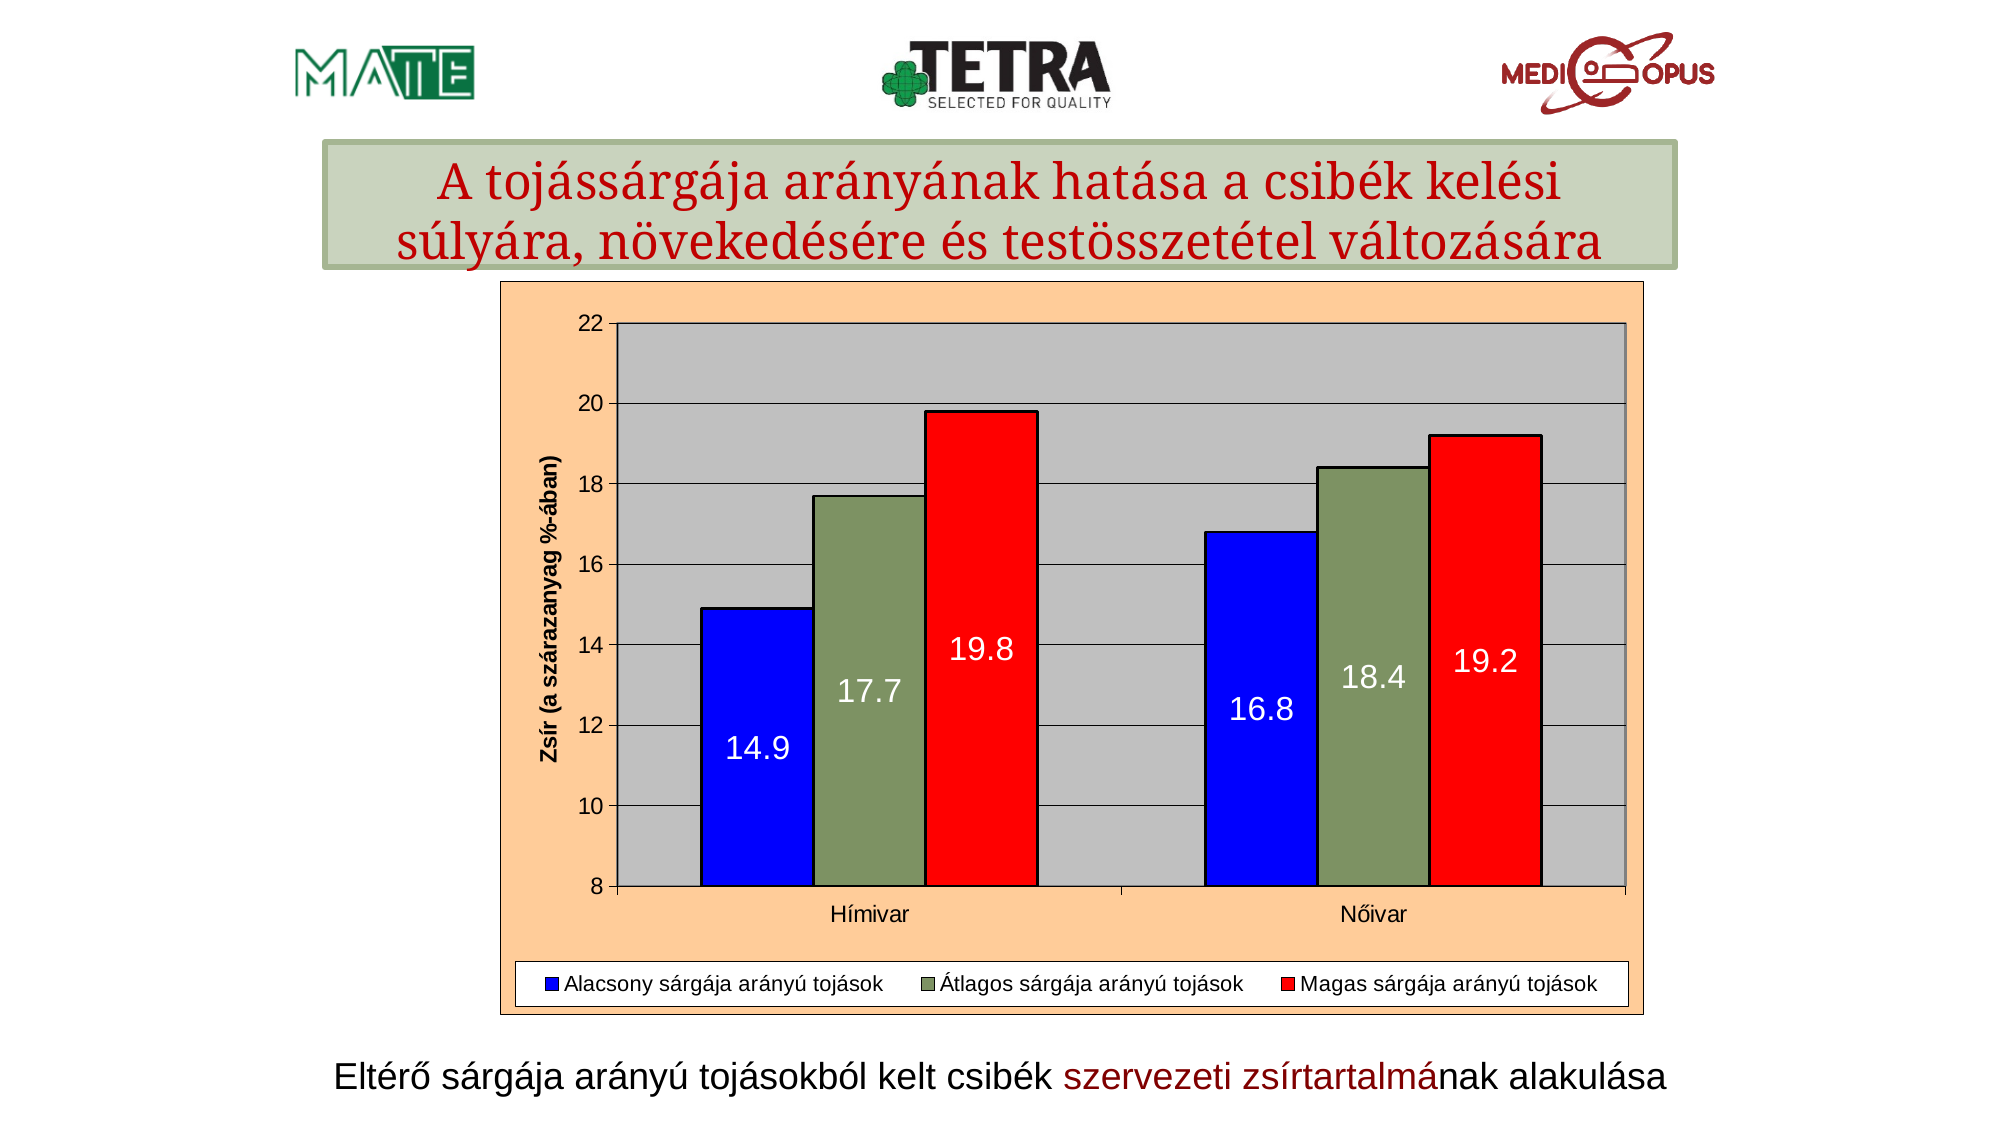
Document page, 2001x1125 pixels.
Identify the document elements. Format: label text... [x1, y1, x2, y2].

text_box Eltérő sárgája arányú tojásokból kelt csibék szervezeti zsírtartalmának alakulása [249, 1045, 1750, 1105]
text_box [281, 27, 1720, 119]
text_box A tojássárgája arányának hatása a csibék kelési súlyára, növekedésére és testösszetétel változására [322, 139, 1678, 270]
chart [500, 282, 1644, 1015]
